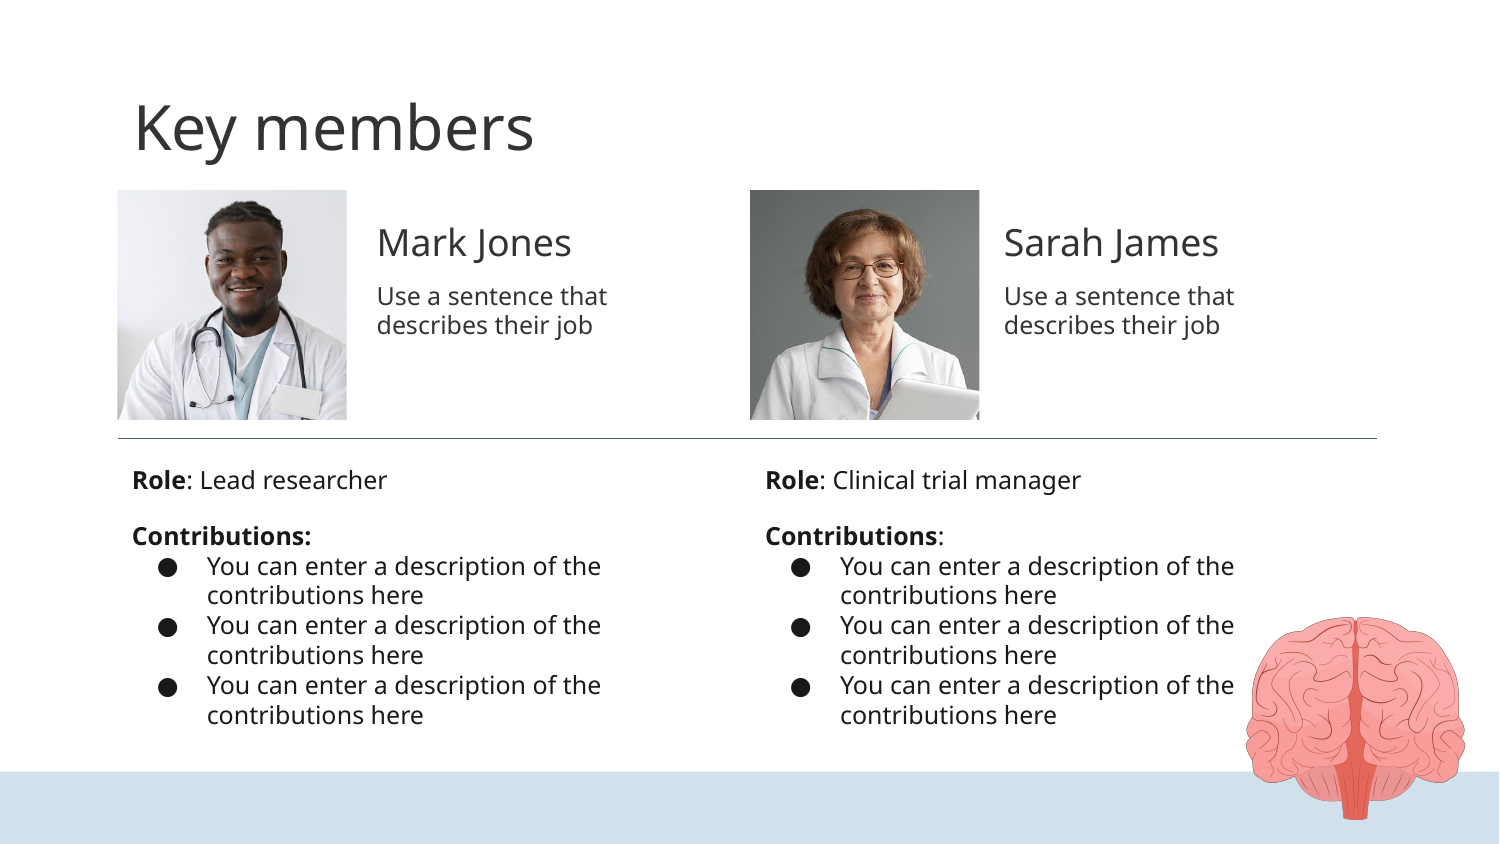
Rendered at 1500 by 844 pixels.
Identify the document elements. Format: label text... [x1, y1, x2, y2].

text_box Role: Lead researcher [116, 457, 728, 504]
picture [116, 189, 347, 420]
subtitle Mark Jones [361, 202, 728, 264]
text_box Contributions: You can enter a description of the contributions here You can enter a description of the contributions here You can enter a description of the contributions here [116, 504, 728, 756]
title Key members [118, 72, 1382, 167]
text_box Role: Clinical trial manager [750, 457, 1361, 504]
picture [749, 189, 980, 420]
subtitle Use a sentence that describes their job [988, 264, 1356, 349]
subtitle Sarah James [988, 202, 1382, 280]
picture [1222, 599, 1482, 840]
subtitle Use a sentence that describes their job [361, 264, 728, 349]
text_box Contributions: You can enter a description of the contributions here You can enter a description of the contributions here You can enter a description of the contributions here [750, 504, 1361, 756]
